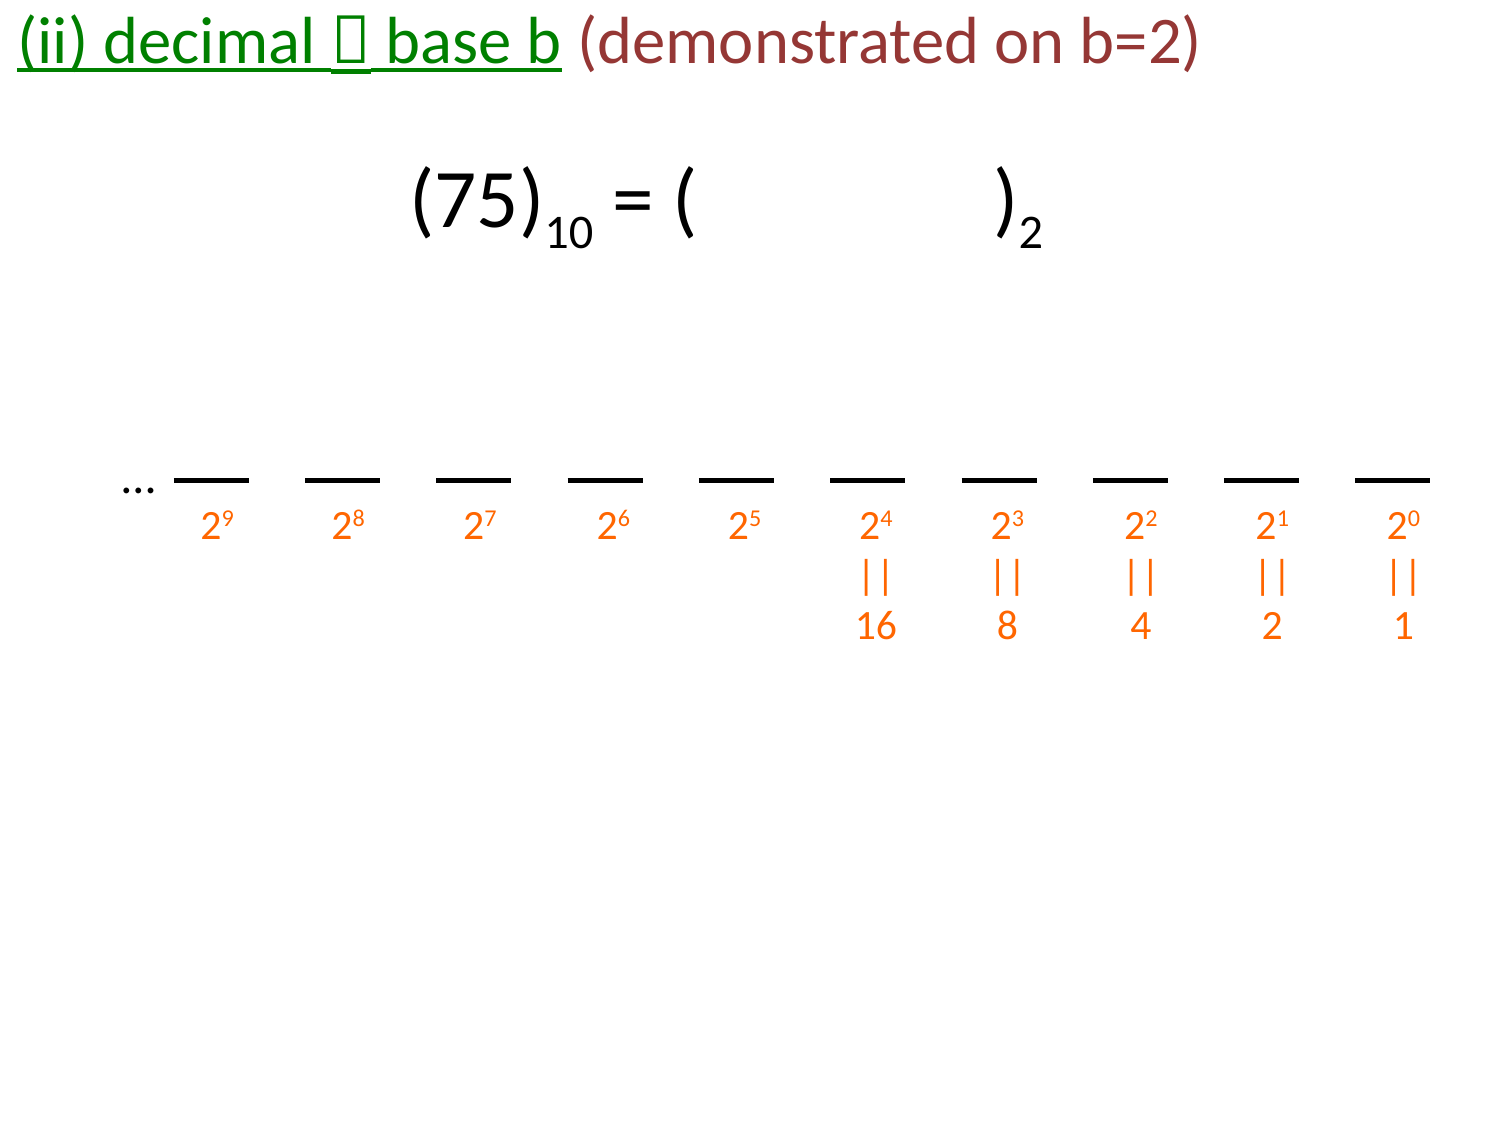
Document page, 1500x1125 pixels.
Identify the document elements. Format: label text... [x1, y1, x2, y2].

text_box 22 || 4 [1092, 490, 1190, 656]
title (ii) decimal  base b (demonstrated on b=2) [2, 0, 1353, 131]
text_box 20 || 1 [1354, 490, 1453, 656]
text_box 29 [168, 490, 266, 556]
text_box 28 [299, 490, 397, 556]
text_box 24 || 16 [827, 490, 925, 656]
text_box 21 || 2 [1223, 490, 1321, 656]
text_box … [31, 381, 1500, 530]
text_box 25 [695, 490, 794, 556]
text_box 23 || 8 [958, 490, 1057, 656]
text_box 26 [564, 490, 662, 556]
list (75)10 = (1001011)2 [319, 136, 1144, 285]
text_box 27 [431, 490, 529, 556]
